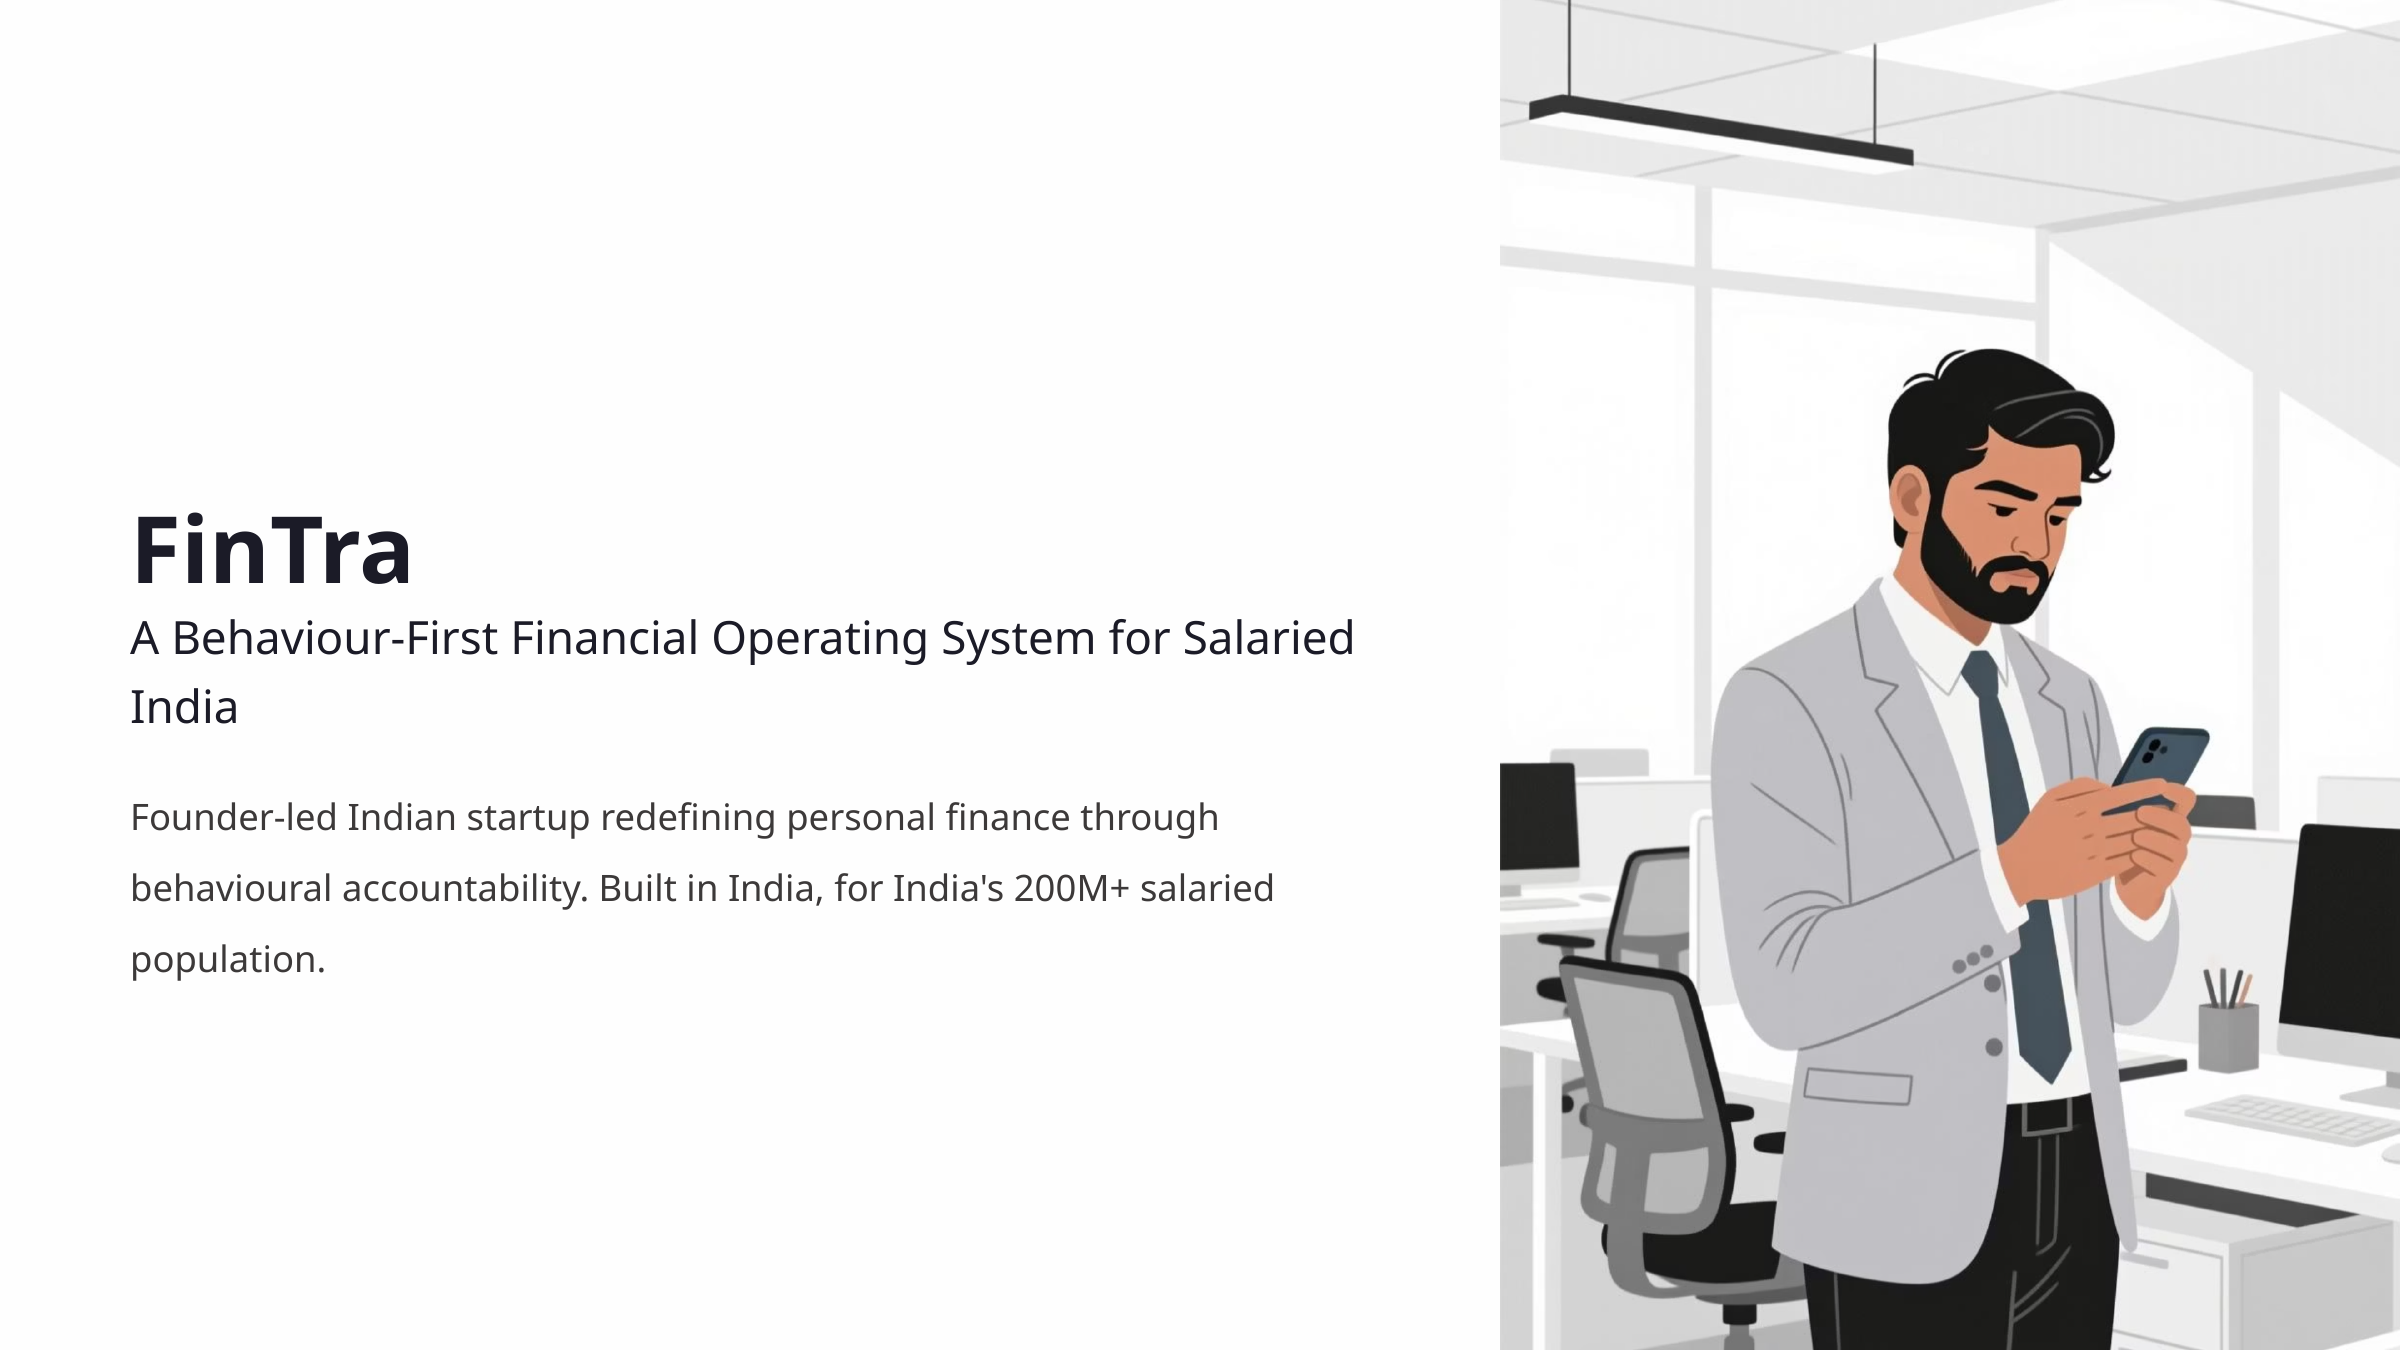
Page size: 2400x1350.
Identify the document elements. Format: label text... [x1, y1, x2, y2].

picture [1499, 0, 2400, 1350]
text_box A Behaviour-First Financial Operating System for Salaried India [130, 595, 1370, 712]
text_box FinTra [130, 463, 1061, 581]
text_box Founder-led Indian startup redefining personal finance through behavioural accountability. Built in India, for India's 200M+ salaried population. [130, 767, 1370, 887]
